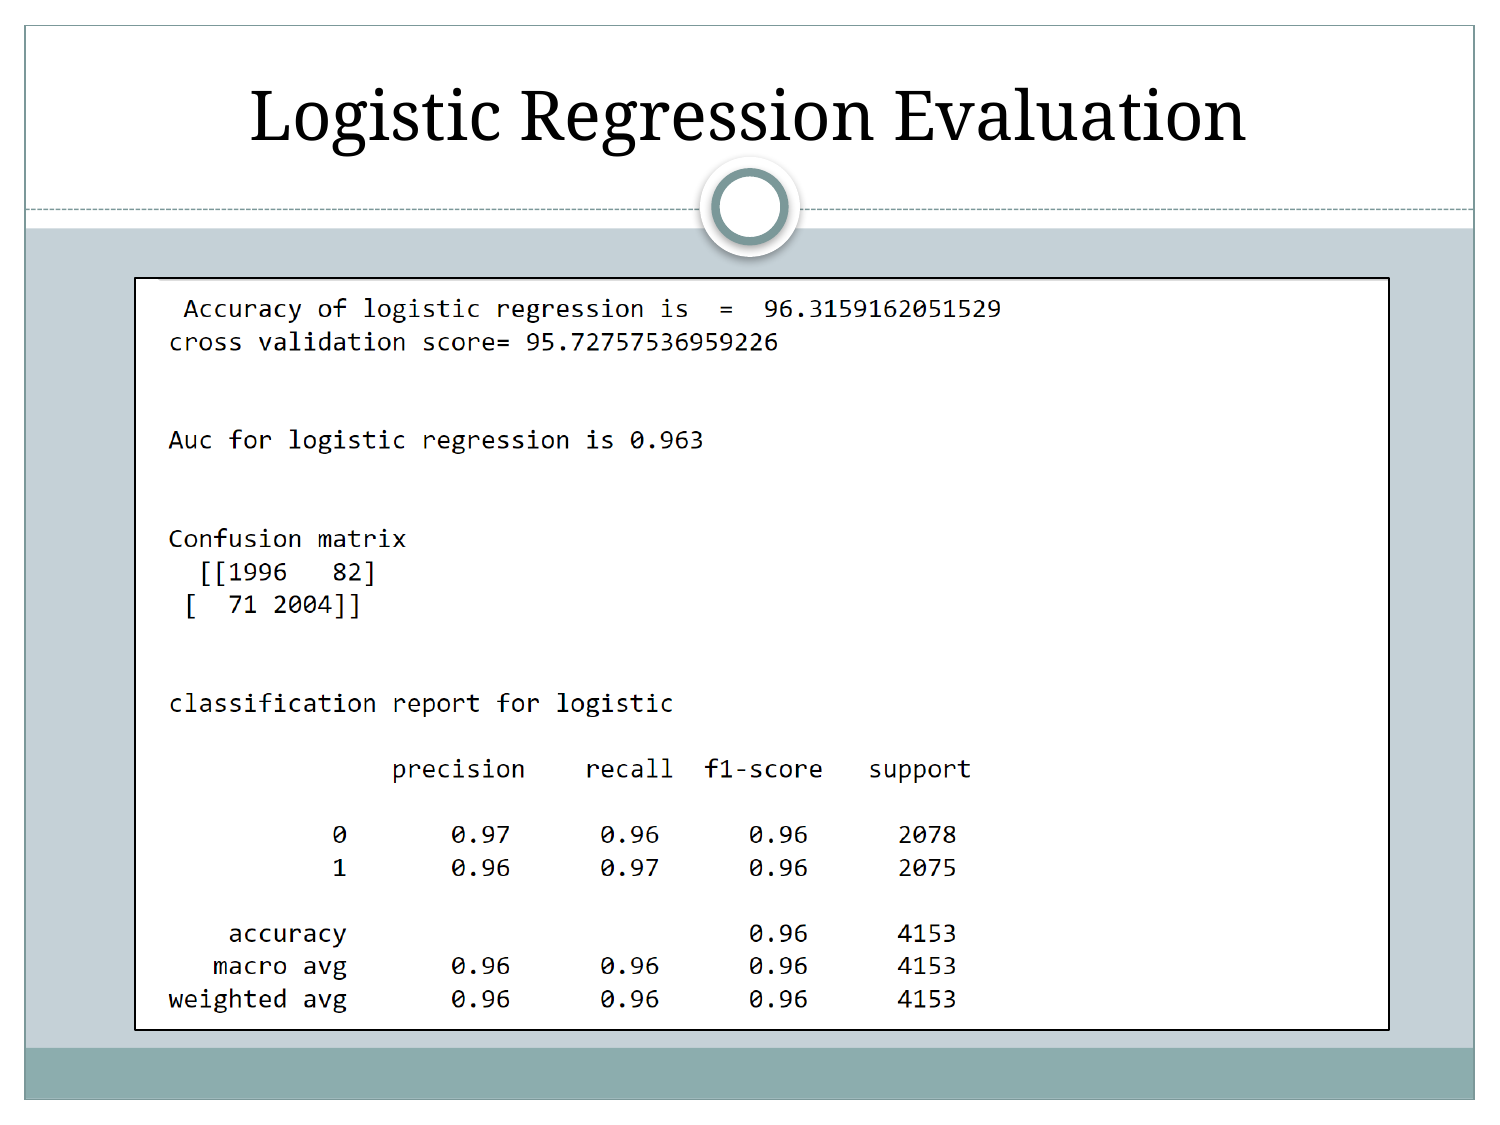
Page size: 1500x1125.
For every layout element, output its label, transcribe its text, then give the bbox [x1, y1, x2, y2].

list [135, 278, 1389, 1030]
title Logistic Regression Evaluation [49, 37, 1450, 162]
